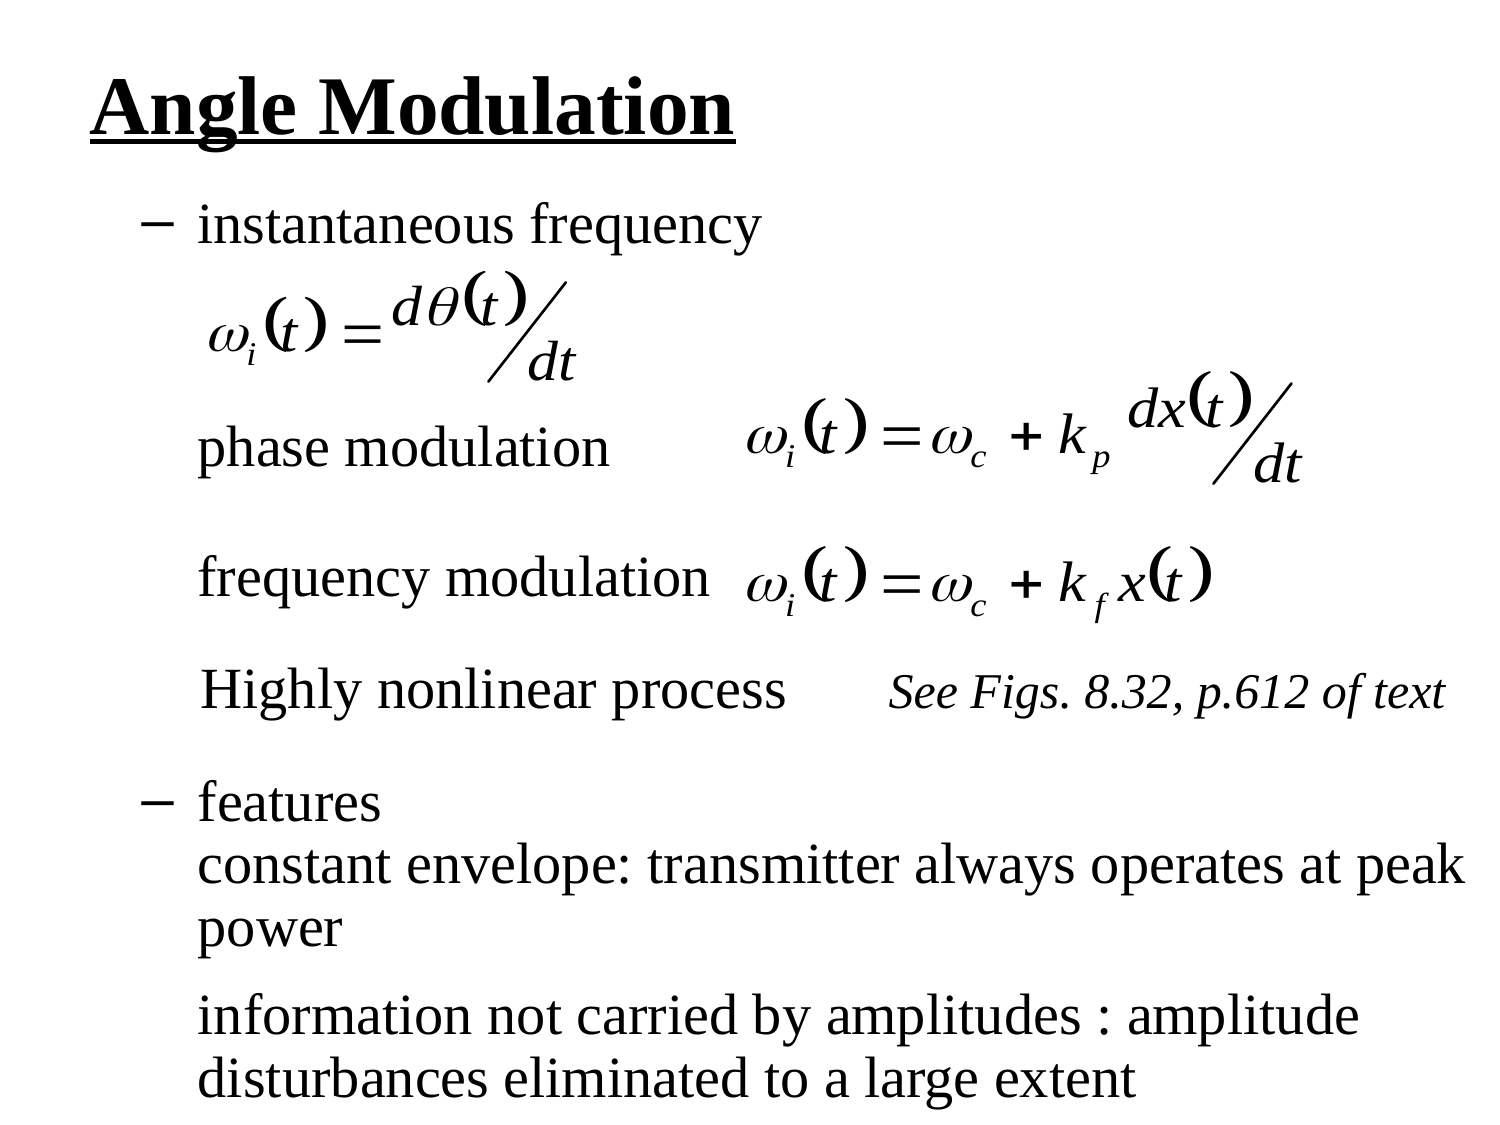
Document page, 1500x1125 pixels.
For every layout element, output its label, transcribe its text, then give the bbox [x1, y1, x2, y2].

text_box features constant envelope: transmitter always operates at peak power information not carried by amplitudes : amplitude disturbances eliminated to a large extent [0, 738, 1500, 1118]
text_box instantaneous frequency [0, 160, 1500, 263]
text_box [0, 369, 1500, 637]
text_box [198, 271, 591, 368]
text_box Angle Modulation [0, 0, 1500, 159]
text_box Highly nonlinear process See Figs. 8.32, p.612 of text [0, 644, 1500, 728]
